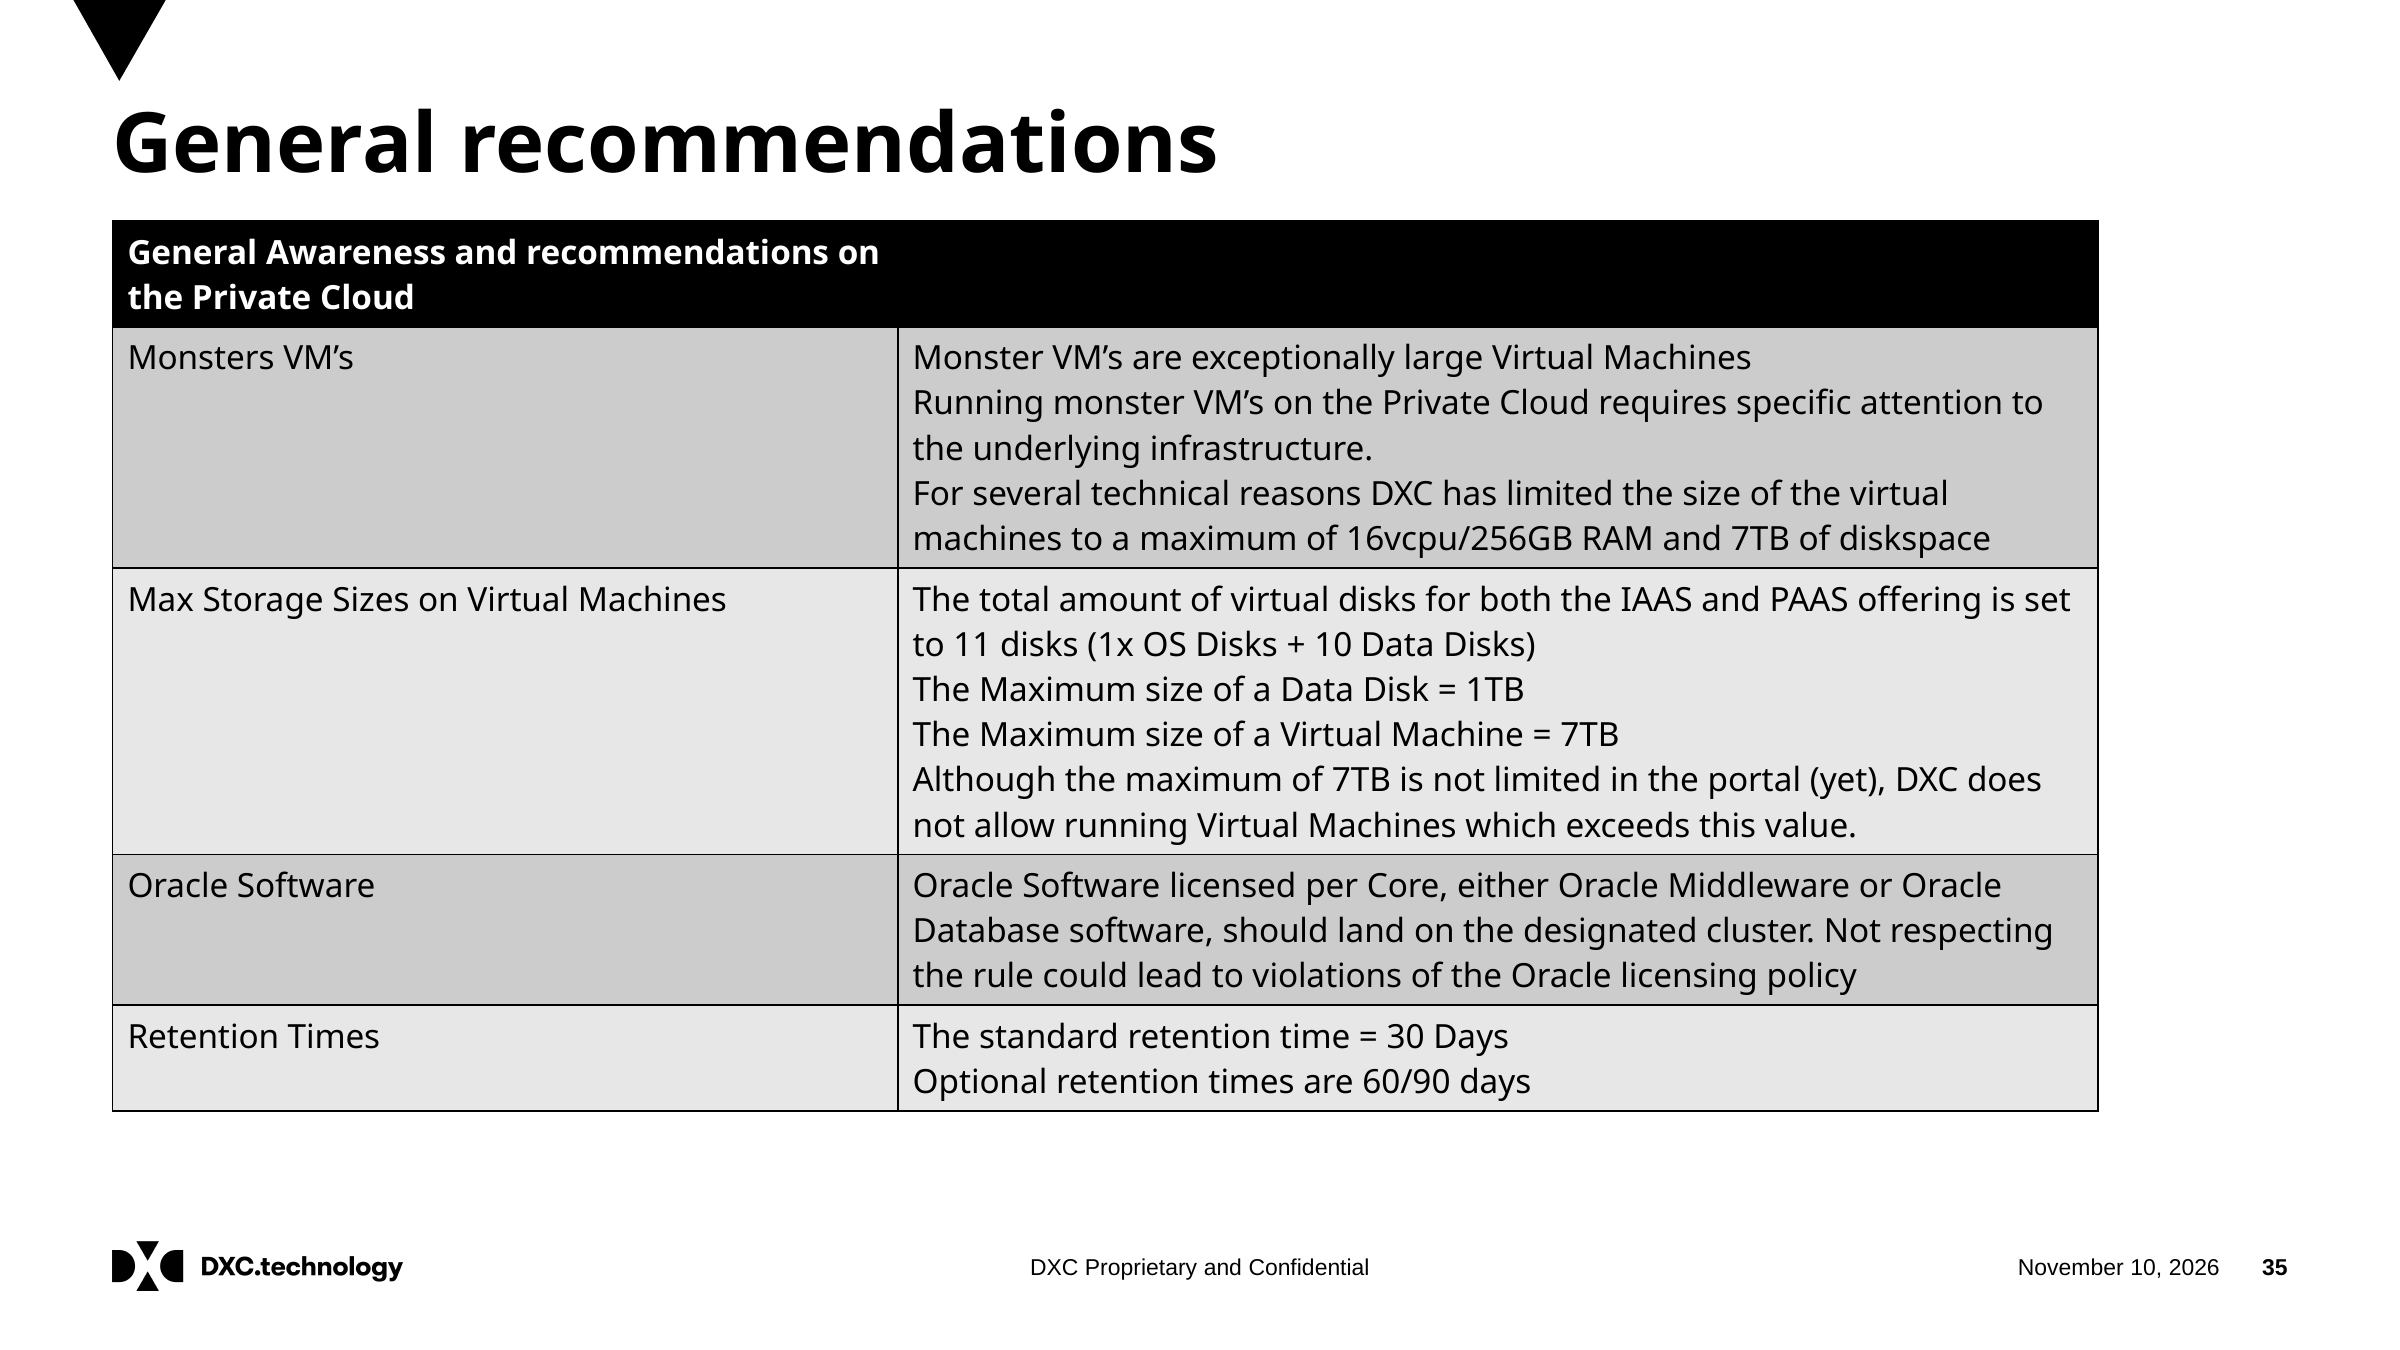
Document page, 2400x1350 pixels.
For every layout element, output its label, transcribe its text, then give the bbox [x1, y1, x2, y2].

table_header General Awareness and recommendations on the Private Cloud [113, 222, 897, 326]
table_cell The total amount of virtual disks for both the IAAS and PAAS offering is set to 11 disks (1x OS Disks + 10 Data Disks) The Maximum size of a Data Disk = 1TB The Maximum size of a Virtual Machine = 7TB Although the maximum of 7TB is not limited in the portal (yet), DXC does not allow running Virtual Machines which exceeds this value. [899, 569, 2097, 854]
table_cell Oracle Software [113, 855, 897, 1004]
table_cell The standard retention time = 30 Days Optional retention times are 60/90 days [899, 1006, 2097, 1110]
table_cell Retention Times [113, 1006, 897, 1110]
title General recommendations [112, 104, 2288, 338]
table_header [899, 222, 2097, 326]
table_cell Oracle Software licensed per Core, either Oracle Middleware or Oracle Database software, should land on the designated cluster. Not respecting the rule could lead to violations of the Oracle licensing policy [899, 855, 2097, 1004]
table_cell Monsters VM’s [113, 328, 897, 567]
table_cell Max Storage Sizes on Virtual Machines [113, 569, 897, 854]
table_cell Monster VM’s are exceptionally large Virtual Machines Running monster VM’s on the Private Cloud requires specific attention to the underlying infrastructure. For several technical reasons DXC has limited the size of the virtual machines to a maximum of 16vcpu/256GB RAM and 7TB of diskspace [899, 328, 2097, 567]
